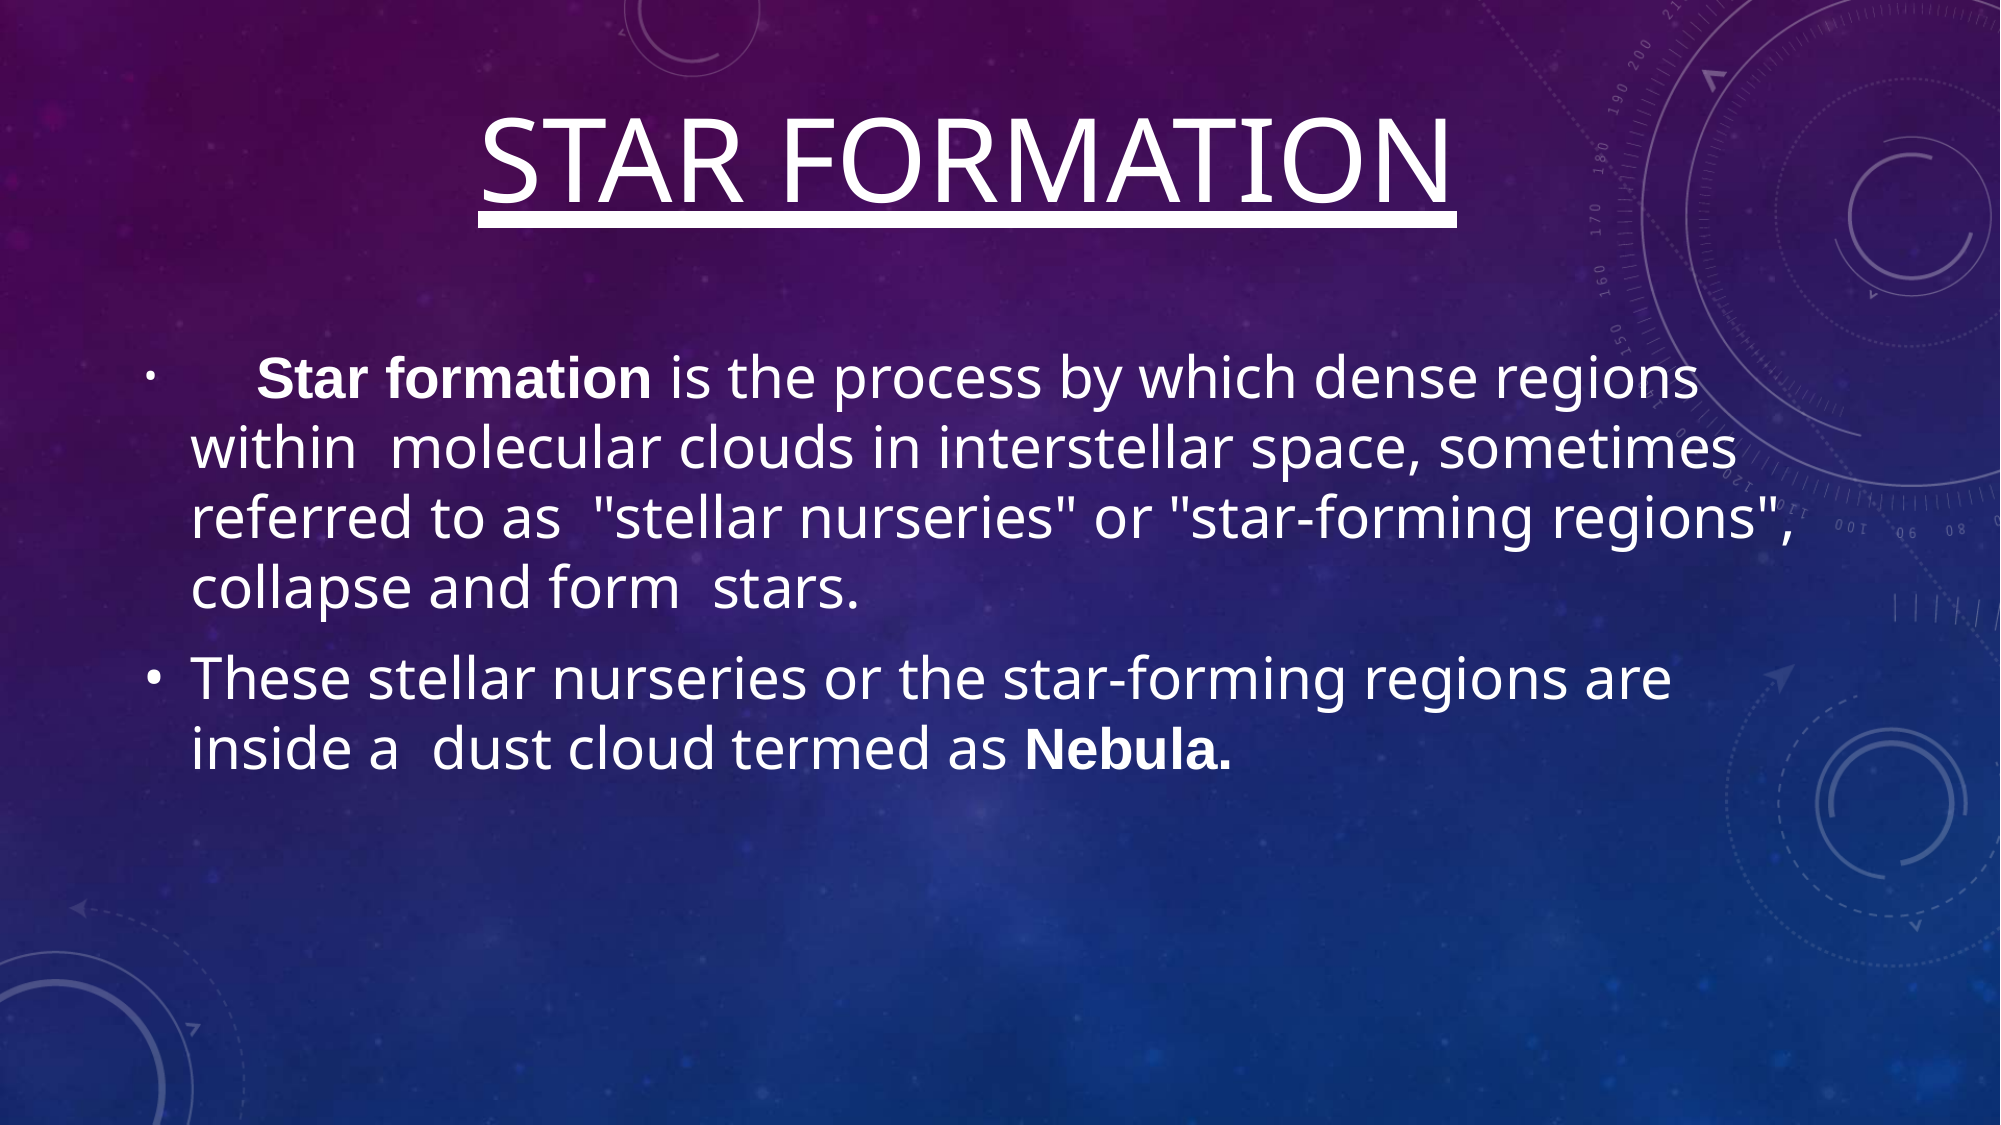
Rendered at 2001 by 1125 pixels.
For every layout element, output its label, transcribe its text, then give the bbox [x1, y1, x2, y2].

picture [0, 0, 2000, 1125]
text_box Star formation is the process by which dense regions within molecular clouds in interstellar space, sometimes referred to as "stellar nurseries" or "star-forming regions", collapse and form stars. These stellar nurseries or the star-forming regions are inside a dust cloud termed as Nebula. [141, 338, 1830, 782]
title STAR FORMATION [476, 83, 1525, 274]
